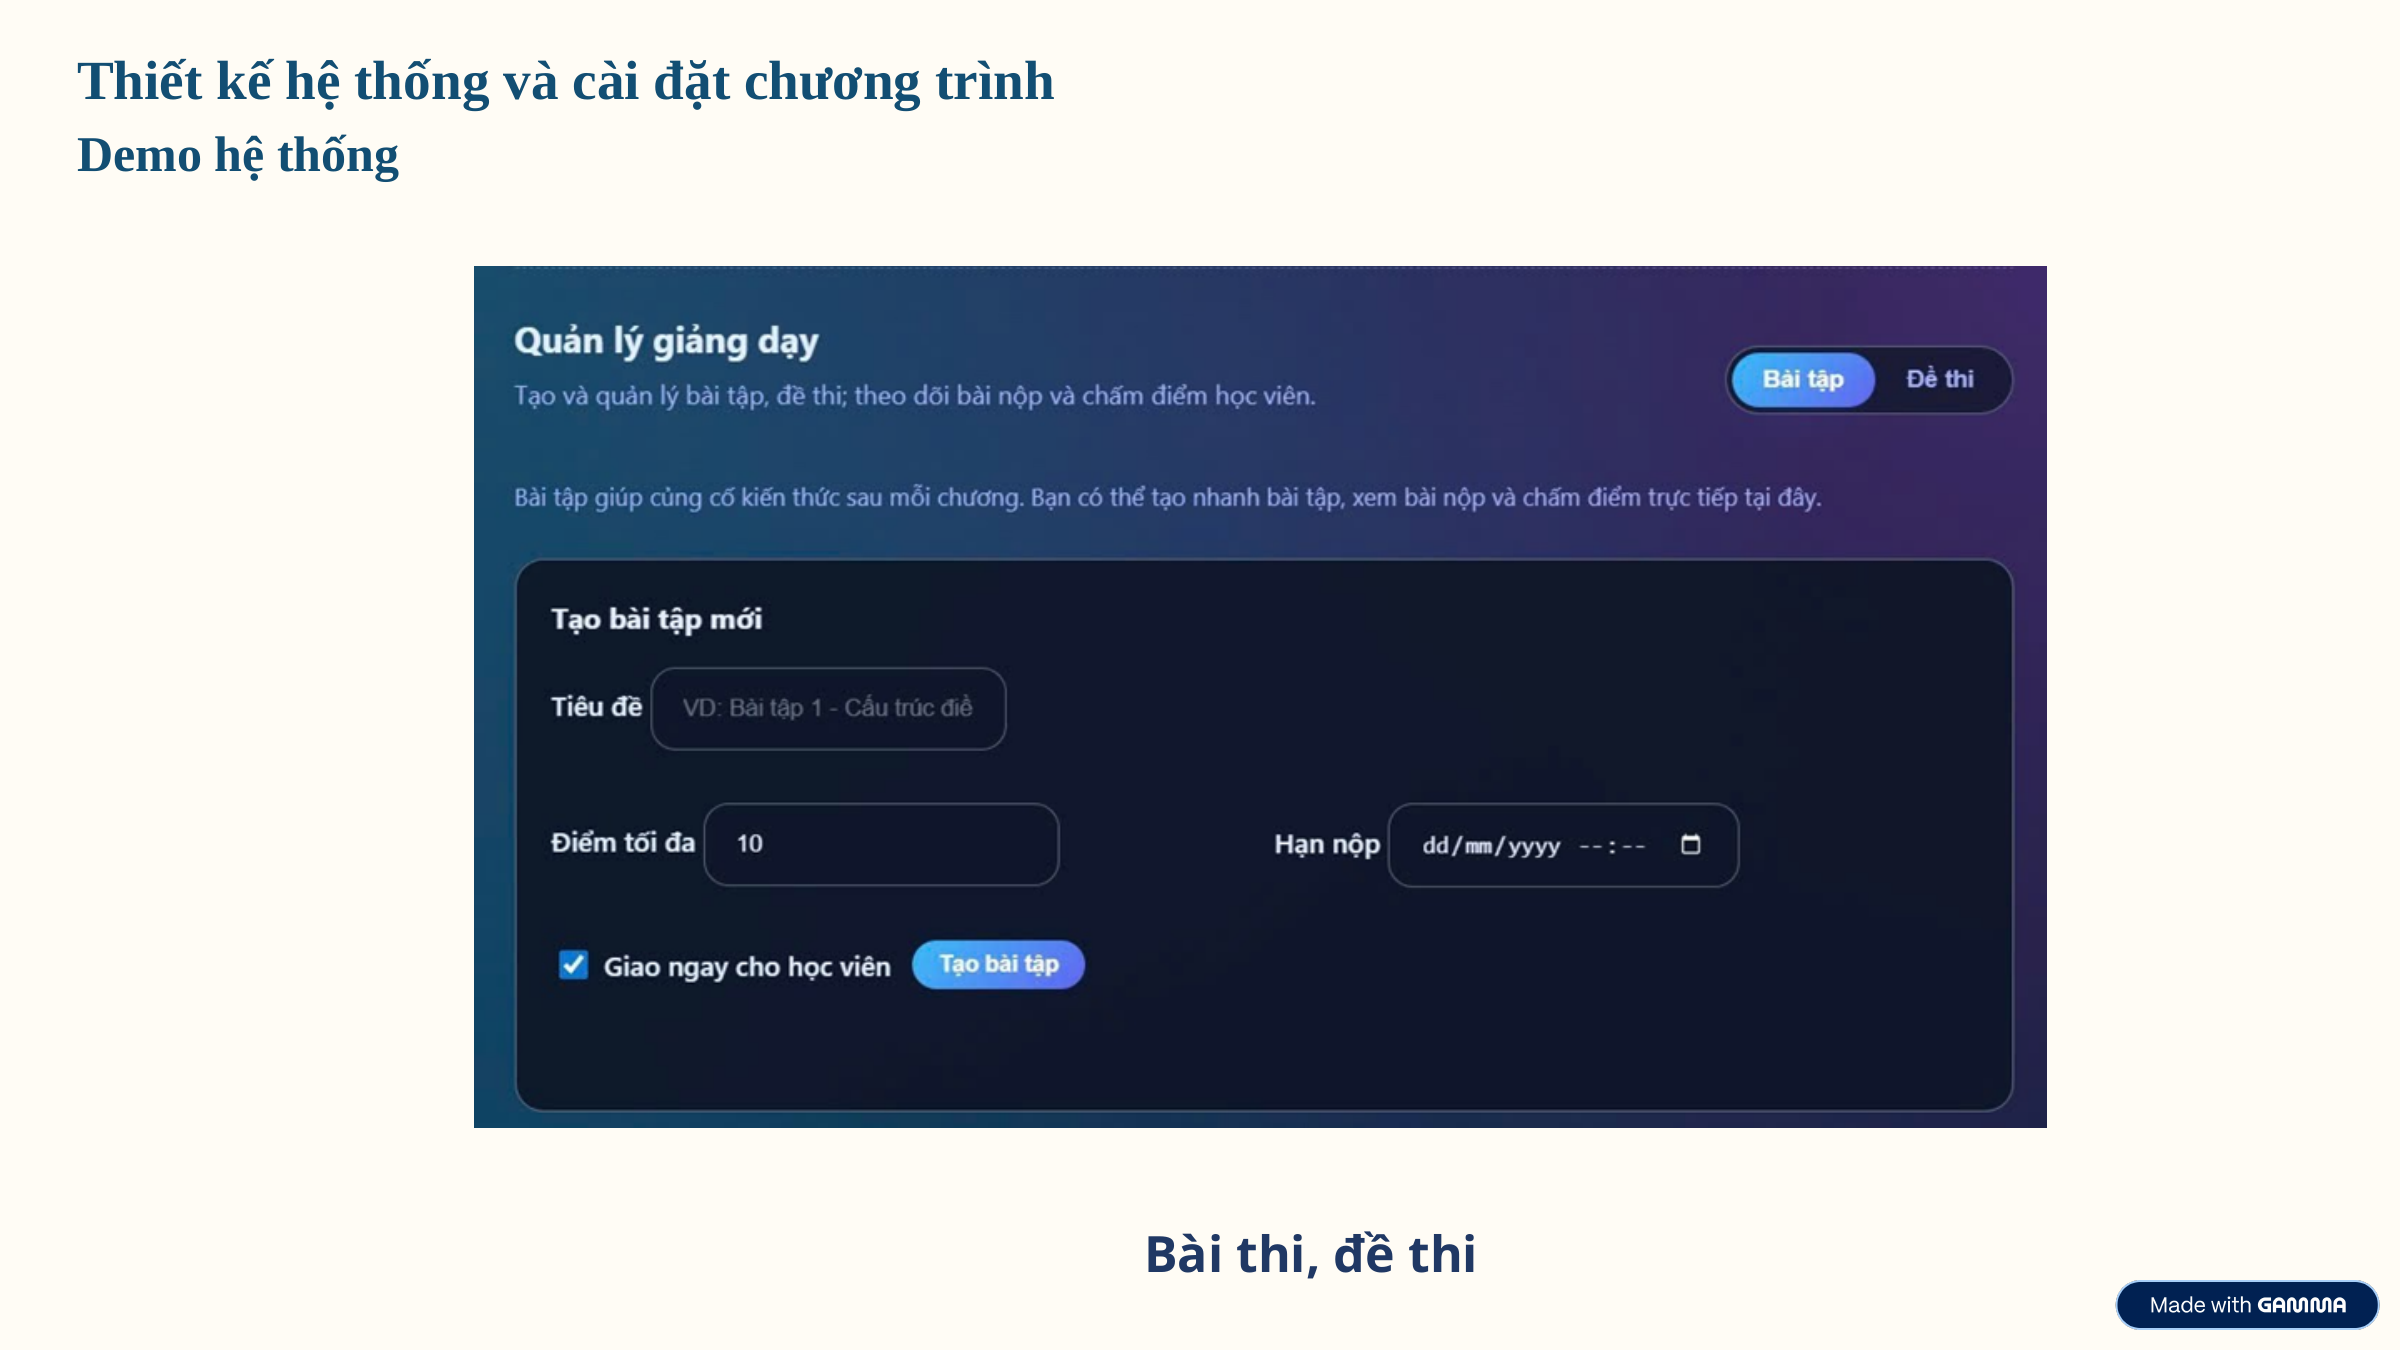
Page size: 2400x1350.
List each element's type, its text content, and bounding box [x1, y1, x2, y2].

picture [2106, 1271, 2389, 1339]
text_box Demo hệ thống [77, 140, 775, 182]
text_box Thiết kế hệ thống và cài đặt chương trình [77, 41, 1312, 111]
text_box Bài thi, đề thi [1129, 1215, 1493, 1291]
picture [474, 266, 2047, 1128]
